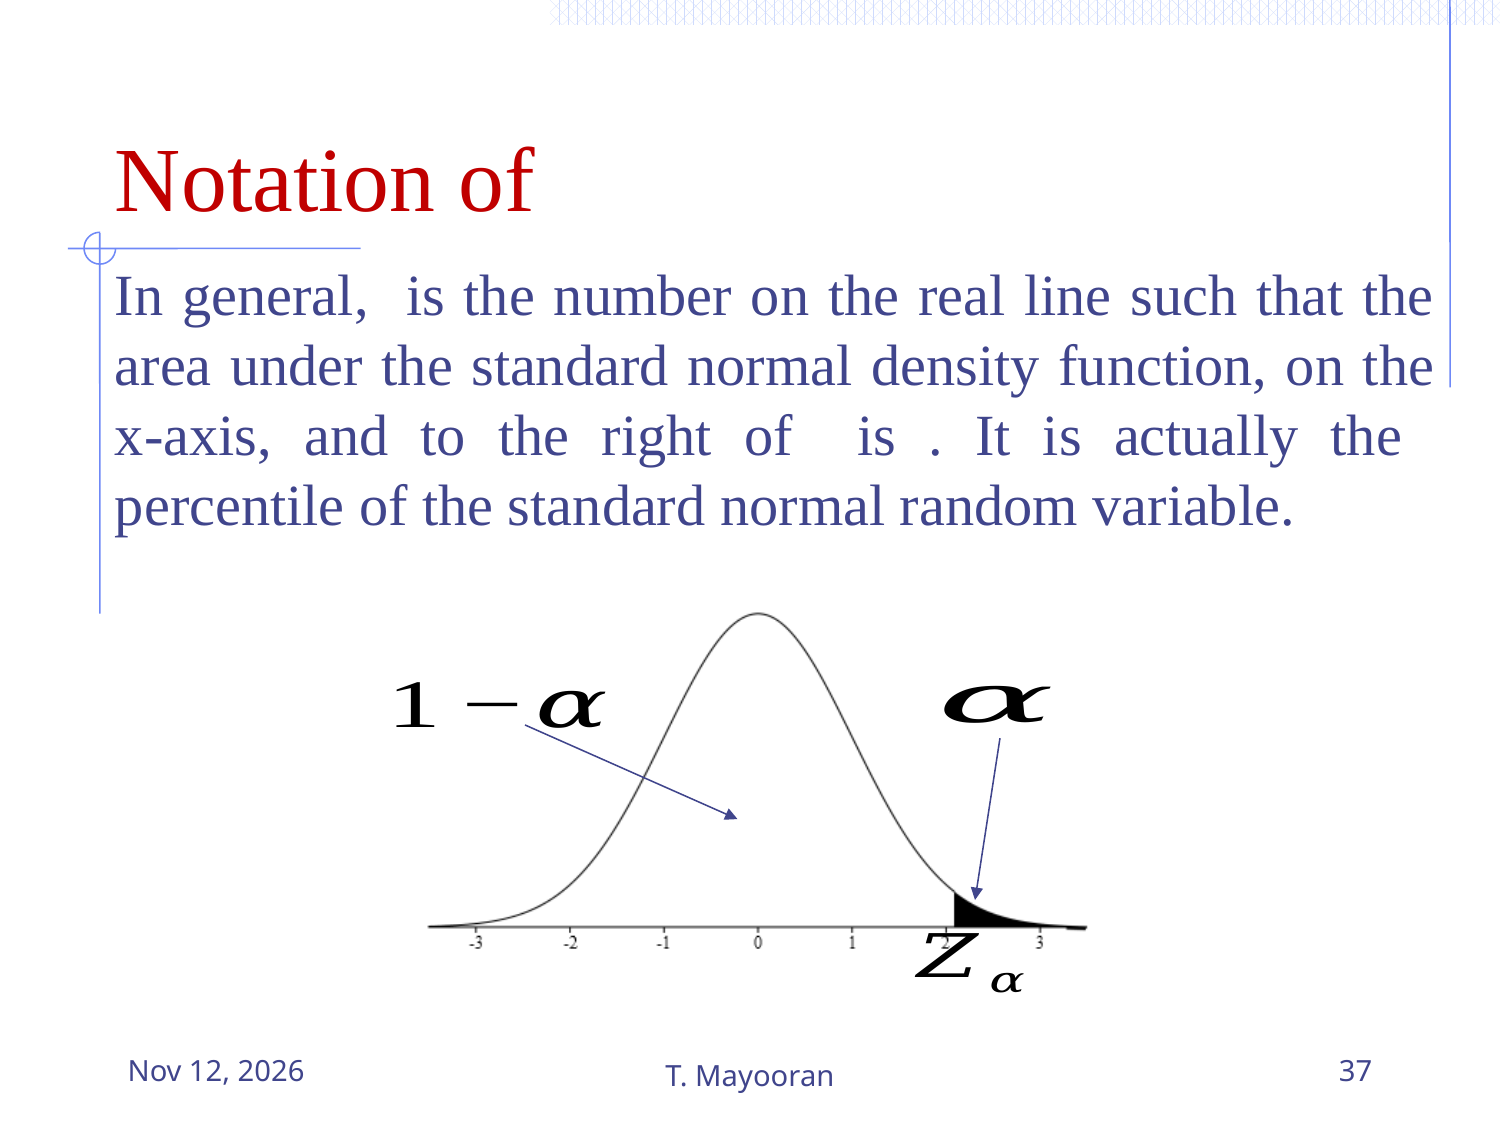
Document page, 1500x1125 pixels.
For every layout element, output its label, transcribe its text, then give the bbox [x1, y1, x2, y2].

picture [412, 574, 1107, 969]
slide_number 9-Apr-23 [112, 1024, 426, 1101]
footer T. Mayooran [512, 1024, 988, 1101]
slide_number 37 [1074, 1024, 1388, 1101]
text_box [524, 724, 738, 820]
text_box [974, 737, 1001, 901]
